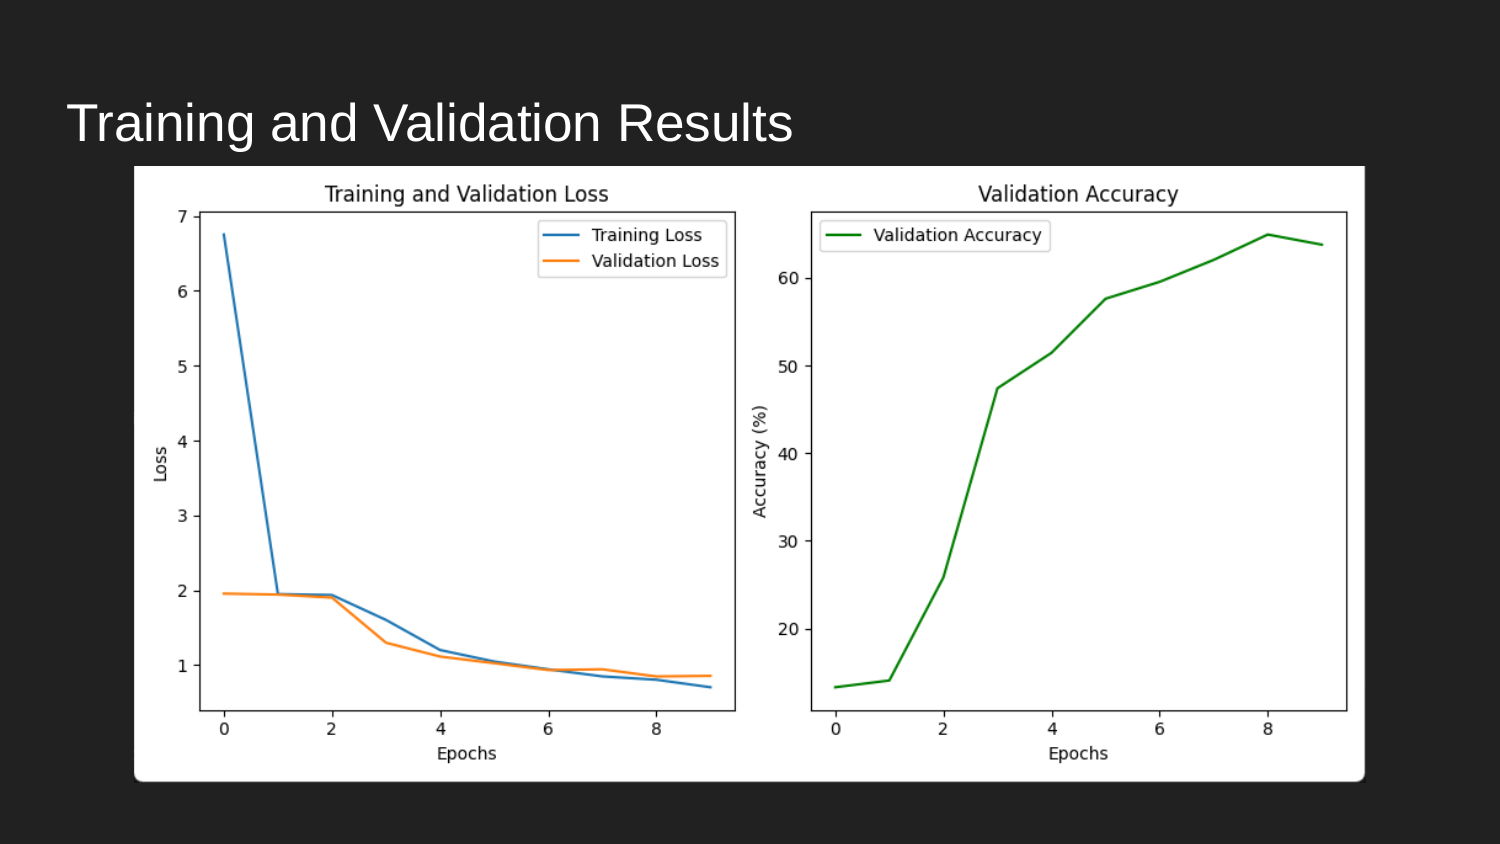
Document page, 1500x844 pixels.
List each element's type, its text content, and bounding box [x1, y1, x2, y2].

picture [133, 166, 1367, 784]
title Training and Validation Results [51, 72, 1449, 167]
